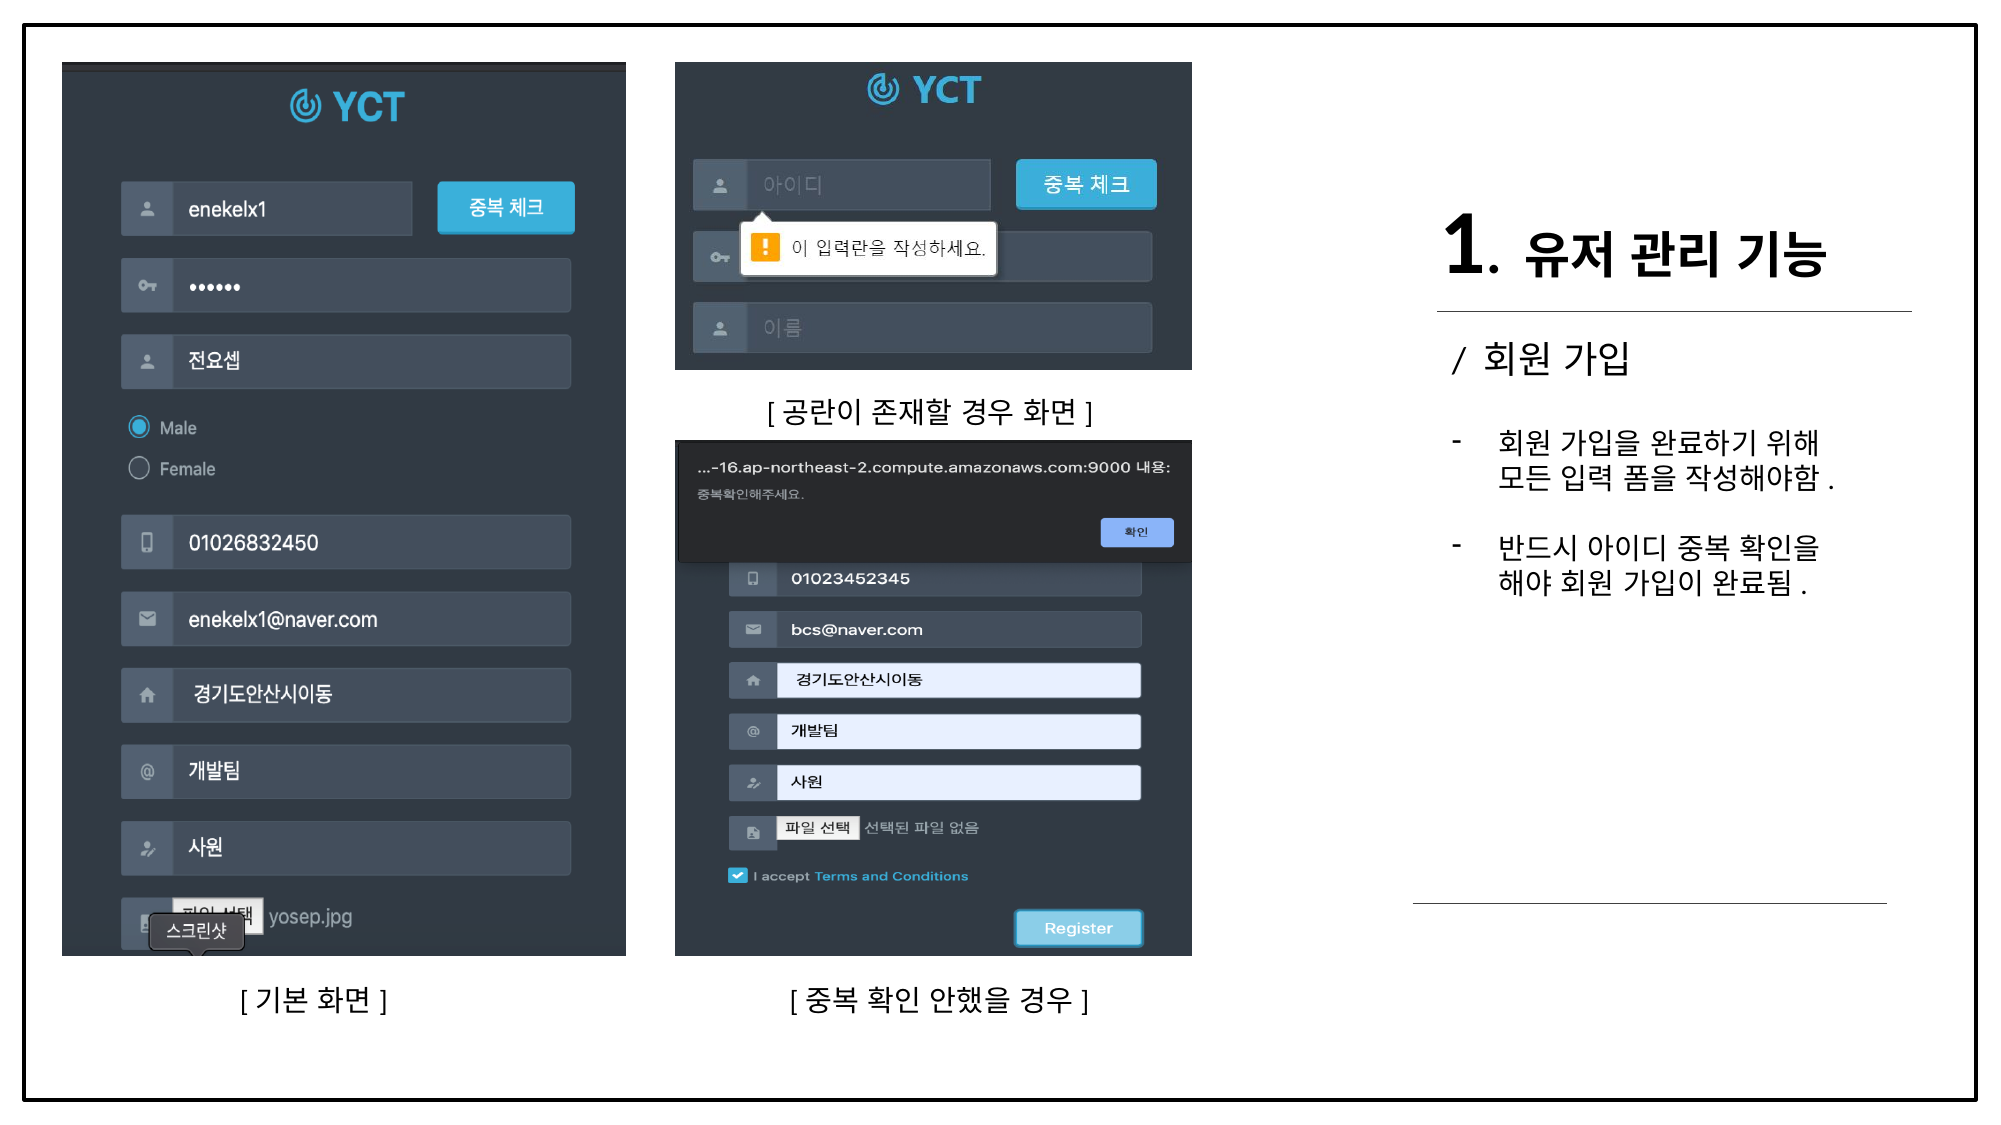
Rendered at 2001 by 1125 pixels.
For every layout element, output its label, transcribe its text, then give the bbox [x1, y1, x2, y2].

text_box [기본 화면] [224, 974, 588, 1025]
picture [674, 439, 1192, 956]
text_box 1. 유저 관리 기능 [1424, 174, 1888, 300]
picture [62, 62, 626, 956]
text_box / 회원 가입 회원 가입을 완료하기 위해 모든 입력 폼을 작성해야함. 반드시 아이디 중복 확인을 해야 회원 가입이 완료됨. [1437, 328, 1863, 608]
text_box [공란이 존재할 경우 화면] [752, 387, 1115, 438]
picture [674, 62, 1192, 371]
text_box [중복 확인 안했을 경우] [774, 974, 1138, 1025]
